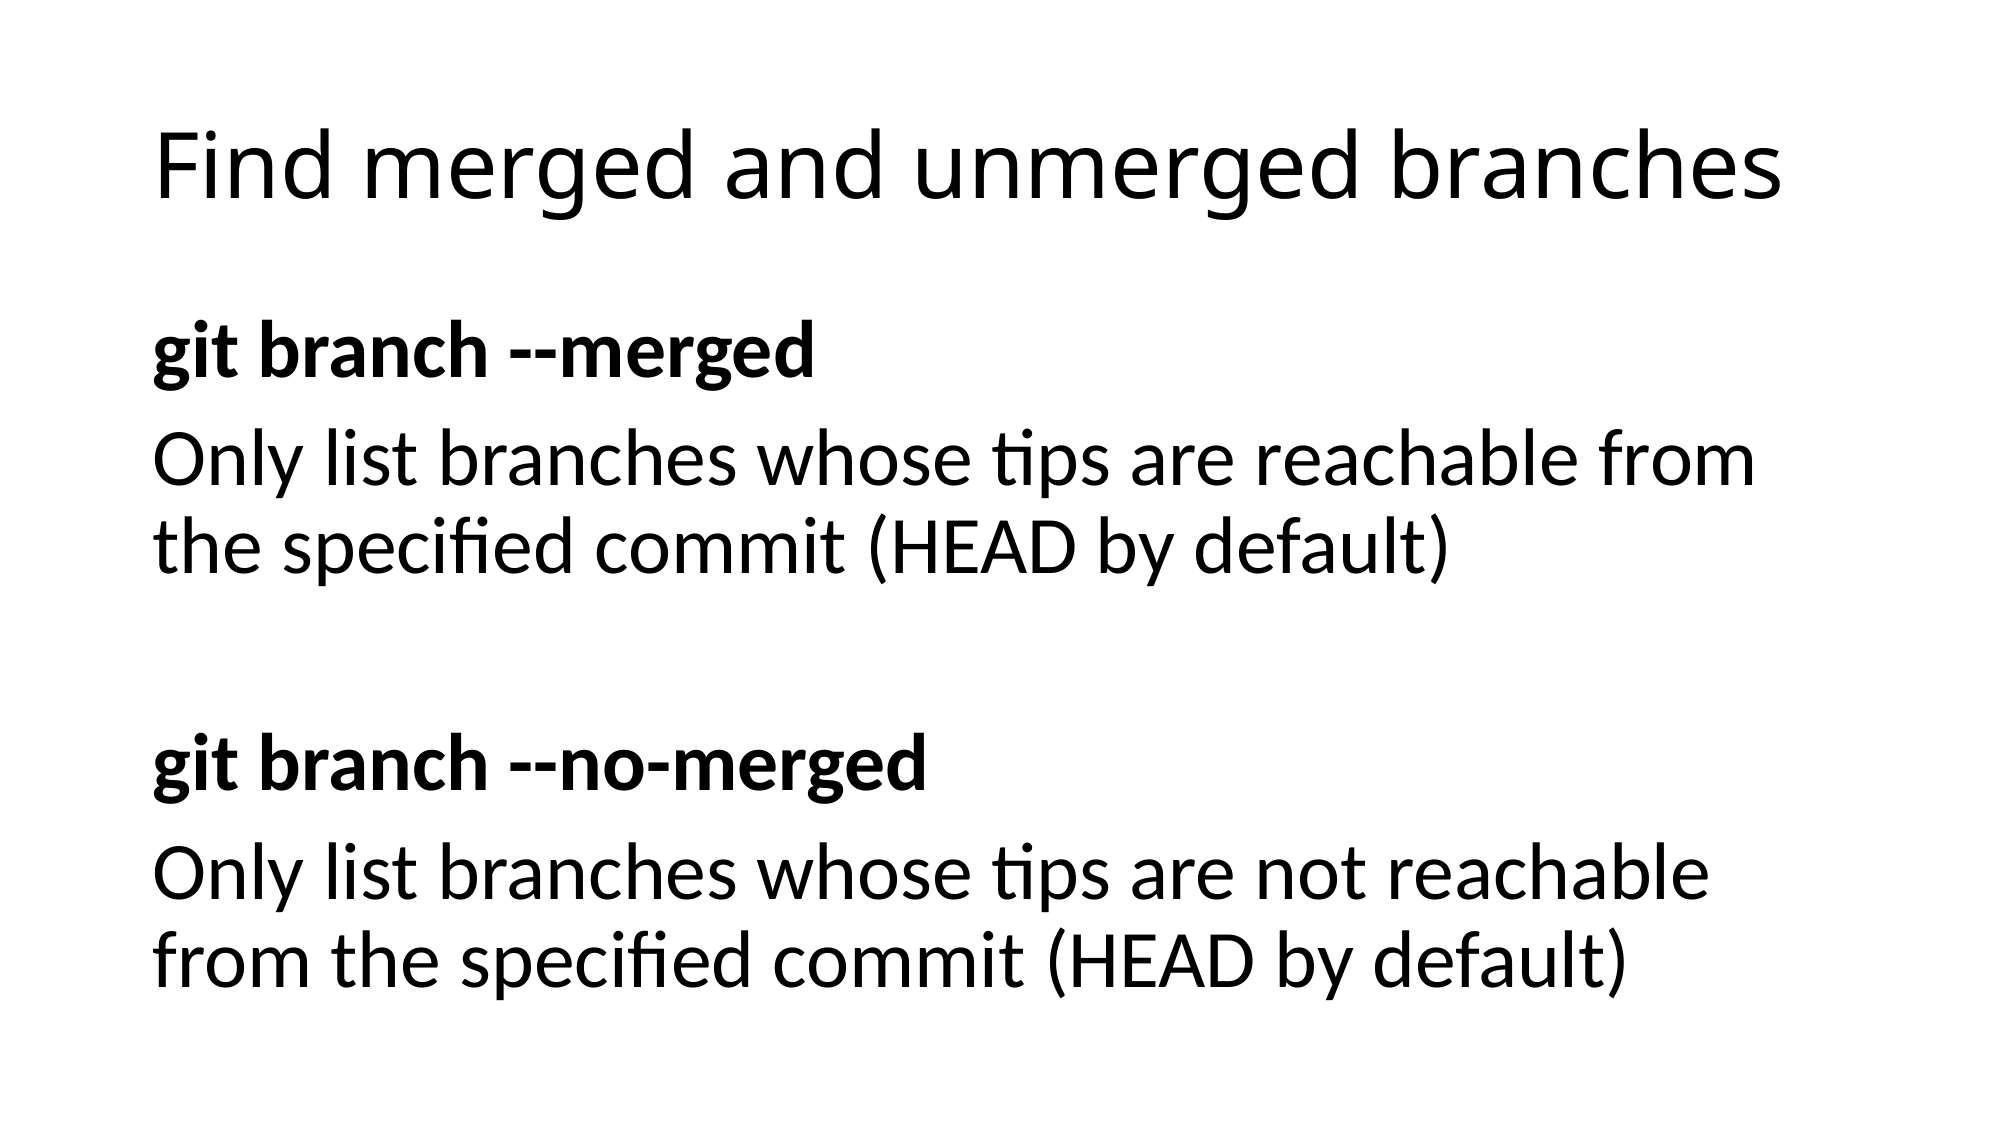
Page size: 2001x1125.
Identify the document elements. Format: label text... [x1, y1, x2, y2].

list git branch --merged Only list branches whose tips are reachable from the specified commit (HEAD by default) git branch --no-merged Only list branches whose tips are not reachable from the specified commit (HEAD by default) [137, 299, 1863, 1014]
title Find merged and unmerged branches [137, 59, 1863, 278]
